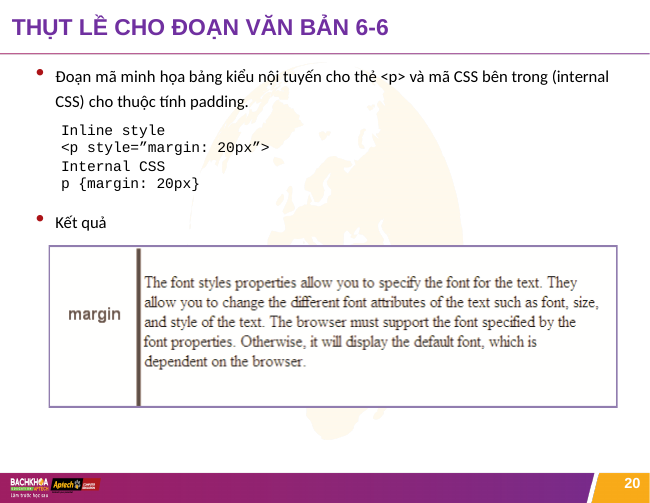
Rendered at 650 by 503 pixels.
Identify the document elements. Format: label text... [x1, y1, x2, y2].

text_box Đoạn mã minh họa bảng kiểu nội tuyến cho thẻ <p> và mã CSS bên trong (internal CSS) cho thuộc tính padding. Inline style <p style=”margin: 20px”> Internal CSS p {margin: 20px} Kết quả [34, 59, 616, 232]
title THỤT LỀ CHO ĐOẠN VĂN BẢN 6-6 [10, 0, 439, 68]
slide_number 20 [617, 340, 646, 503]
text_box [48, 245, 618, 408]
picture [0, 0, 650, 503]
